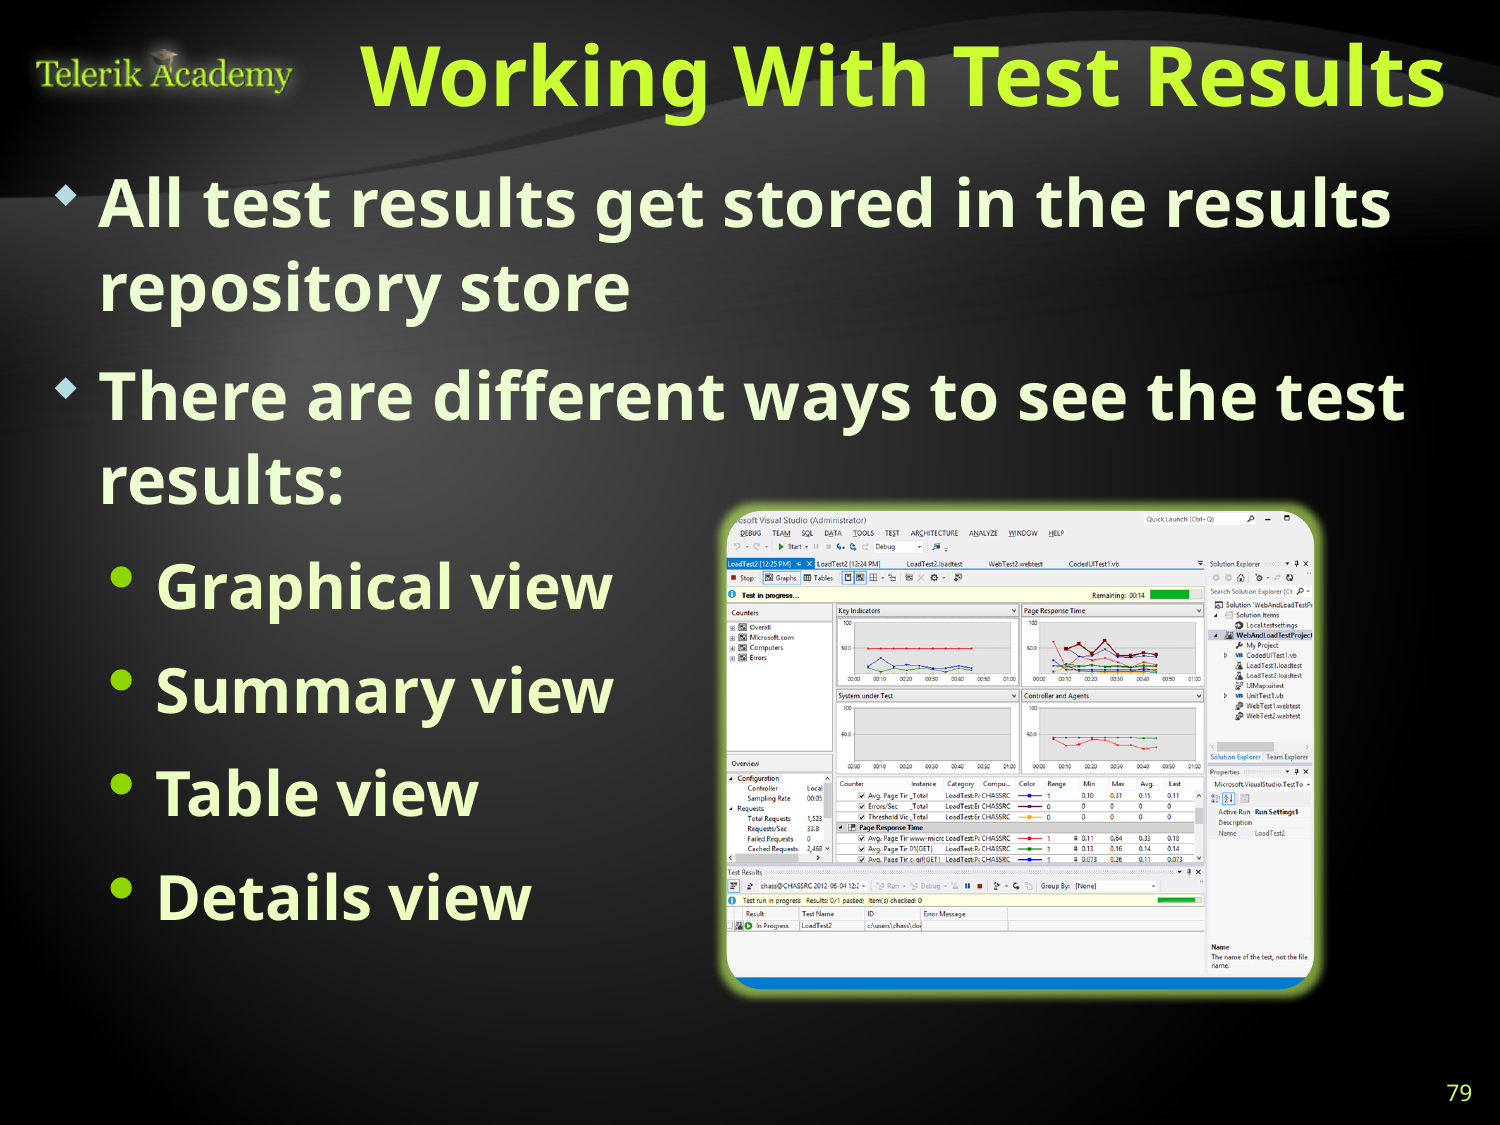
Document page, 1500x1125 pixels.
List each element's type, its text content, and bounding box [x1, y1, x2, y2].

slide_number 79 [1412, 1074, 1488, 1113]
slide_number 79 [1320, 521, 1326, 980]
picture [0, 0, 1500, 1125]
slide_number 79 [733, 500, 1310, 509]
title Working With Test Results [300, 12, 1463, 149]
list All test results get stored in the results repository store There are different ways to see the test results: Graphical view Summary view Table view Details view [37, 149, 1463, 1100]
